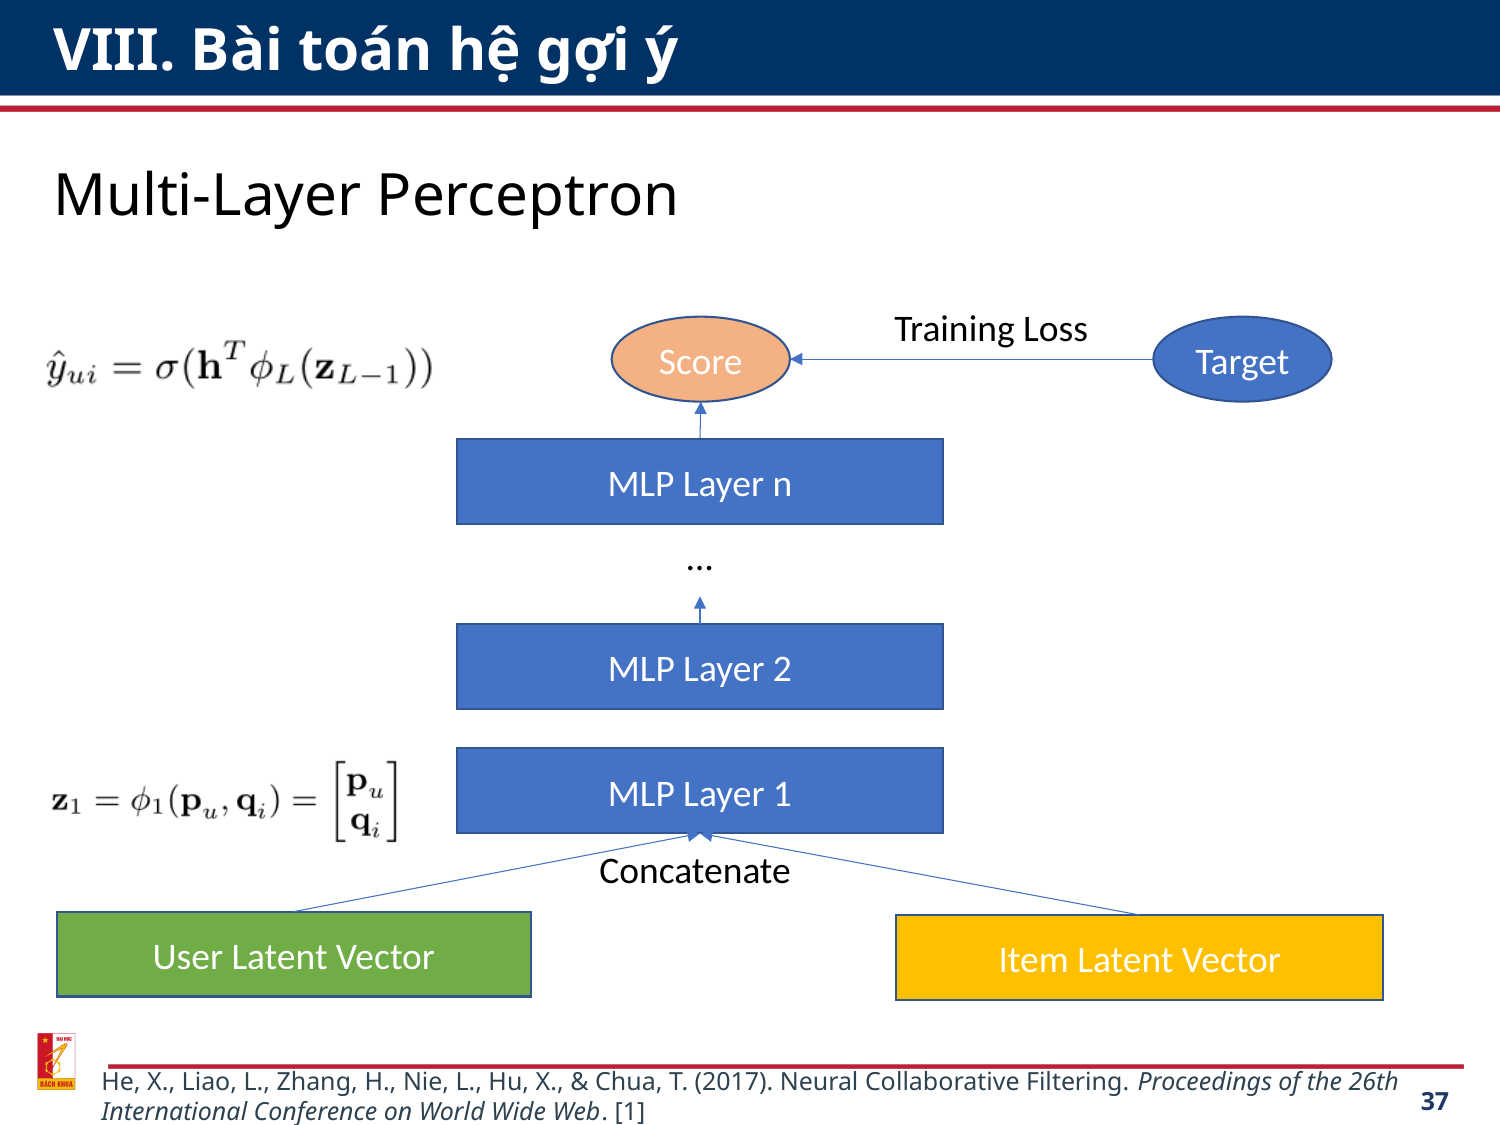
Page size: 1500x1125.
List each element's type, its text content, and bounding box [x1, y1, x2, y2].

title VIII. Bài toán hệ gợi ý [38, 12, 1462, 87]
text_box User Latent Vector [56, 911, 532, 998]
text_box Score [610, 315, 791, 403]
text_box MLP Layer 2 [456, 623, 944, 710]
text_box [699, 833, 1140, 915]
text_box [293, 833, 699, 912]
text_box MLP Layer n [456, 438, 944, 525]
text_box Training Loss [879, 297, 1104, 357]
footer He, X., Liao, L., Zhang, H., Nie, L., Hu, X., & Chua, T. (2017). Neural Collaborative Filtering. Proceedings of the 26th International Conference on World Wide Web. [1] [86, 1058, 1462, 1125]
list Multi-Layer Perceptron [38, 157, 1462, 1000]
text_box Item Latent Vector [895, 914, 1384, 1001]
text_box Target [1152, 315, 1333, 403]
text_box MLP Layer 1 [456, 747, 944, 833]
text_box … [324, 525, 1075, 585]
picture [0, 0, 1500, 1125]
